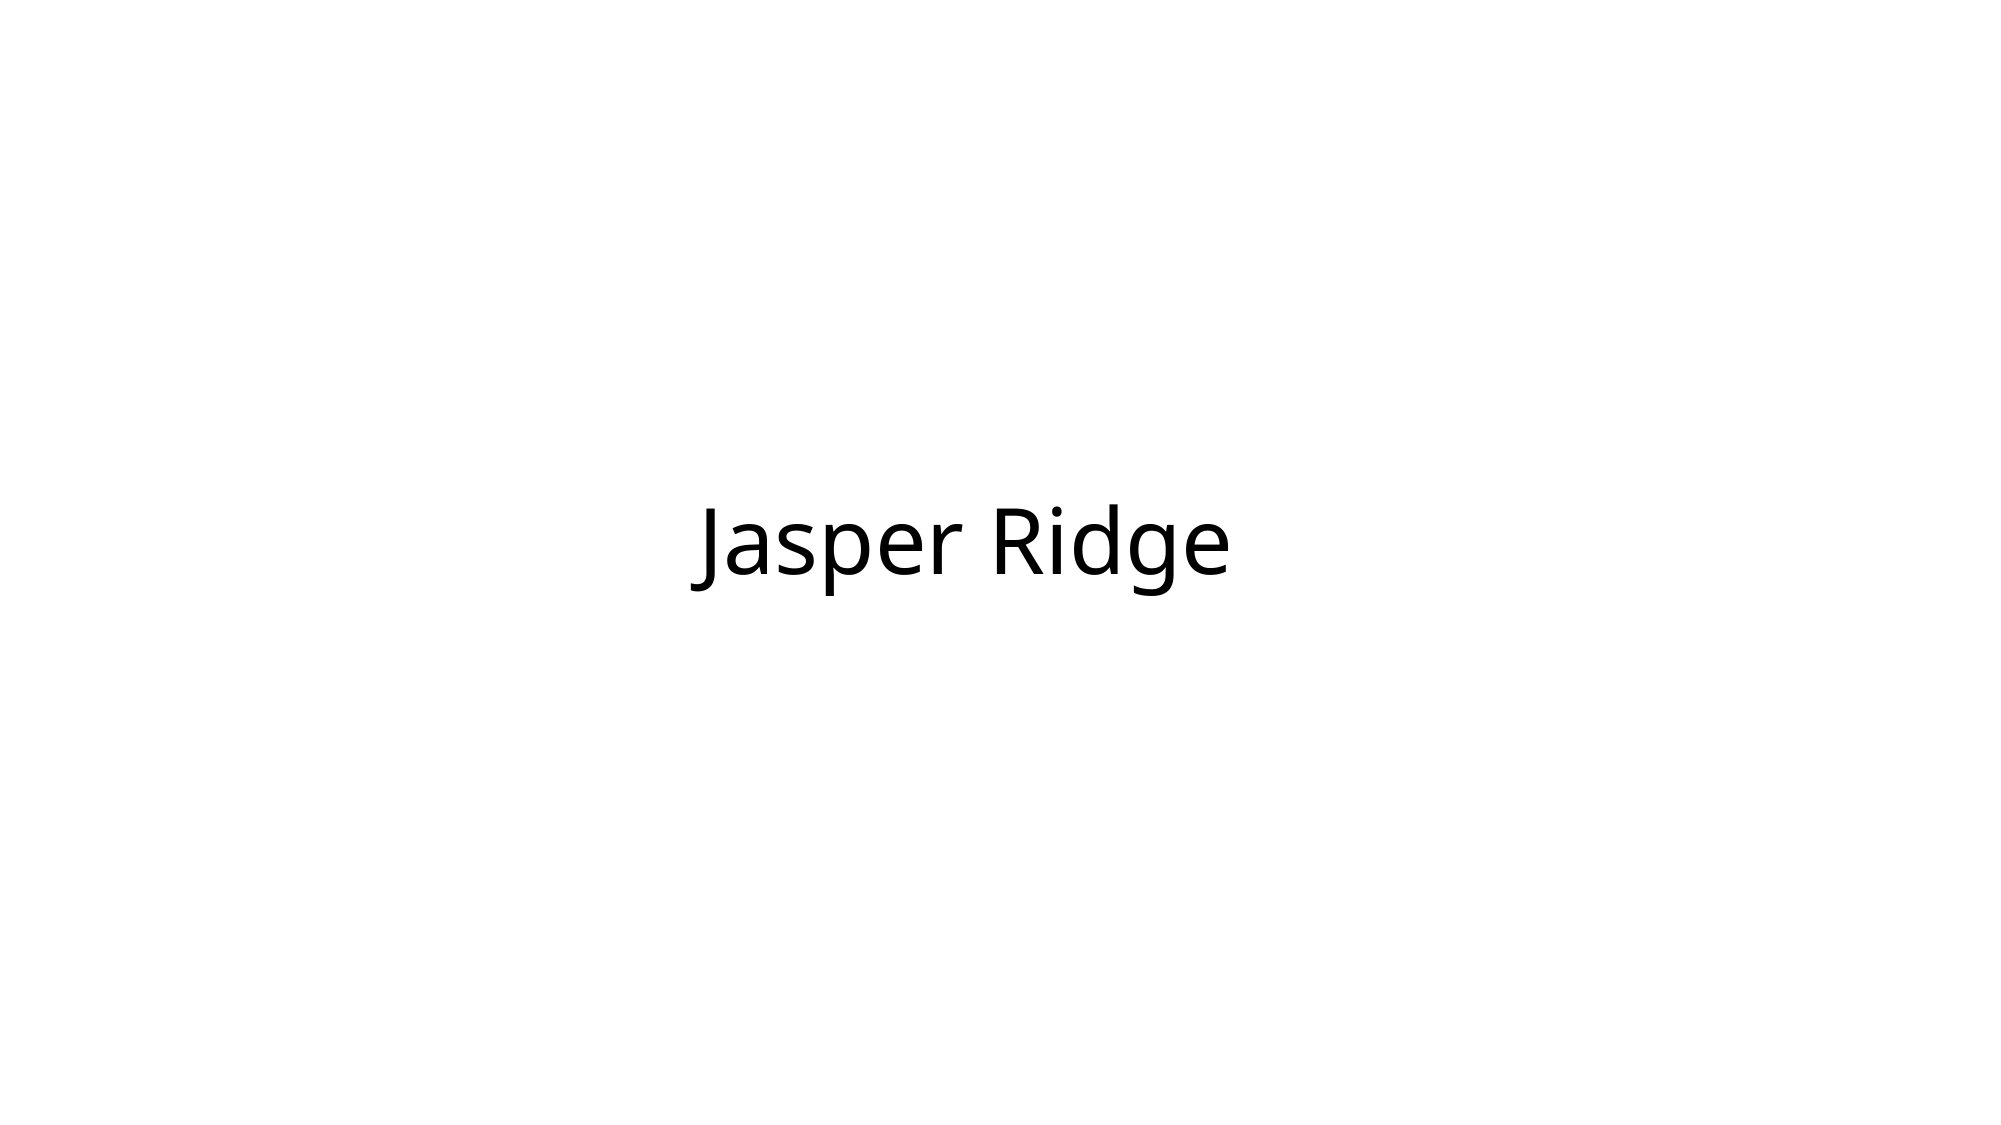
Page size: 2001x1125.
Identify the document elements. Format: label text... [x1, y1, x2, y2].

title Jasper Ridge [103, 435, 1829, 654]
